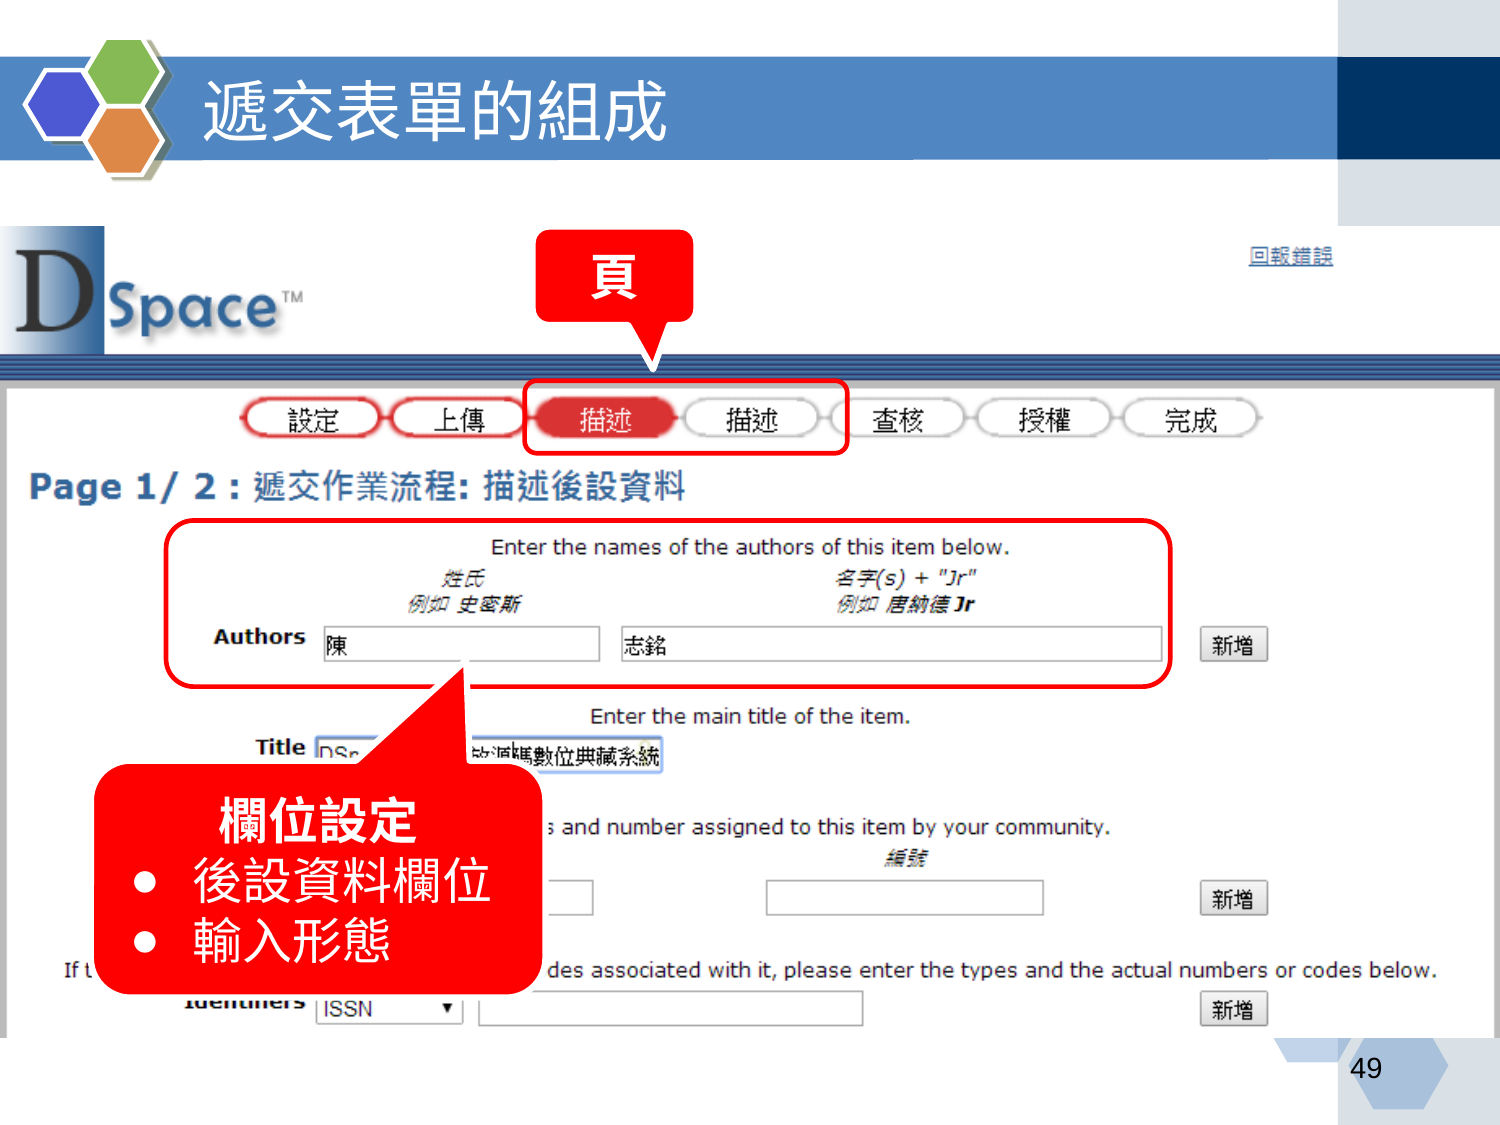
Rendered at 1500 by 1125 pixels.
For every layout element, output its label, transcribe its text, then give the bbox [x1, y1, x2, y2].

title 遞交表單的組成 [187, 62, 1288, 155]
picture [0, 226, 1500, 1038]
slide_number ‹#› [1335, 1047, 1459, 1086]
